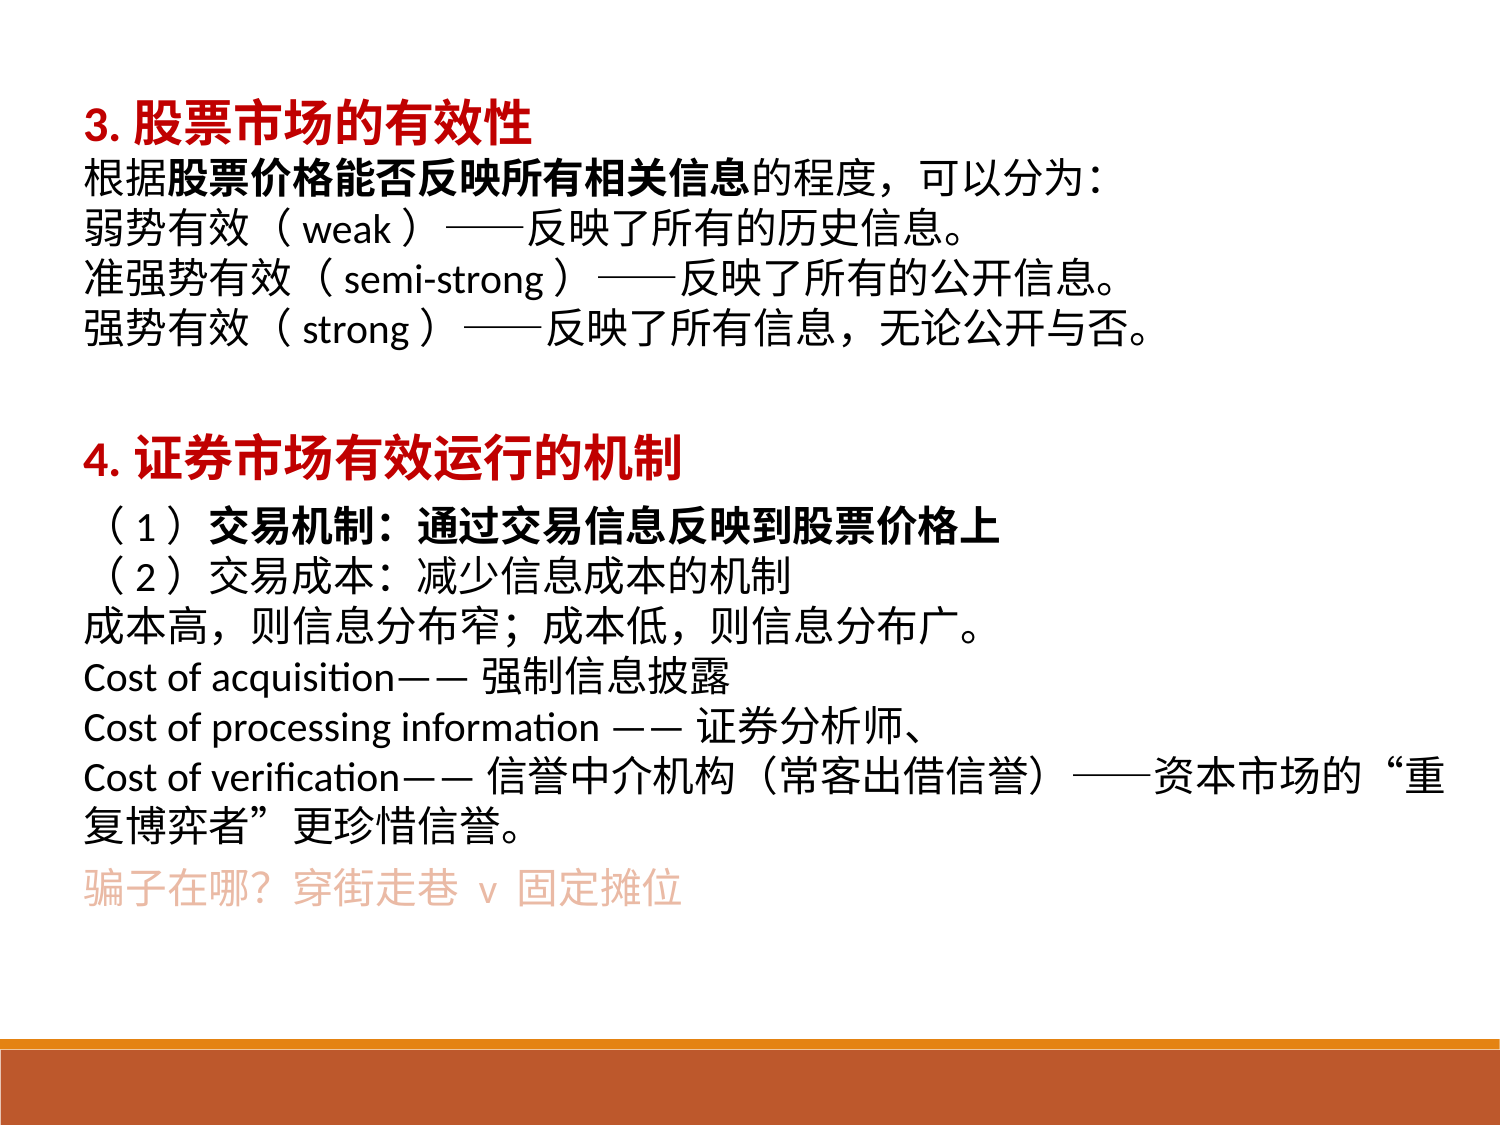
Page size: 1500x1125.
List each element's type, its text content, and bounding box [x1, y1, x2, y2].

text_box 3.股票市场的有效性 根据股票价格能否反映所有相关信息的程度，可以分为： 弱势有效（weak）——反映了所有的历史信息。 准强势有效（semi-strong）——反映了所有的公开信息。 强势有效（strong）——反映了所有信息，无论公开与否。 4.证券市场有效运行的机制 （1）交易机制：通过交易信息反映到股票价格上 （2）交易成本：减少信息成本的机制 成本高，则信息分布窄；成本低，则信息分布广。 Cost of acquisition——强制信息披露 Cost of processing information ——证券分析师、 Cost of verification——信誉中介机构（常客出借信誉）——资本市场的“重复博弈者”更珍惜信誉。 骗子在哪？穿街走巷 v 固定摊位 [68, 84, 1483, 920]
